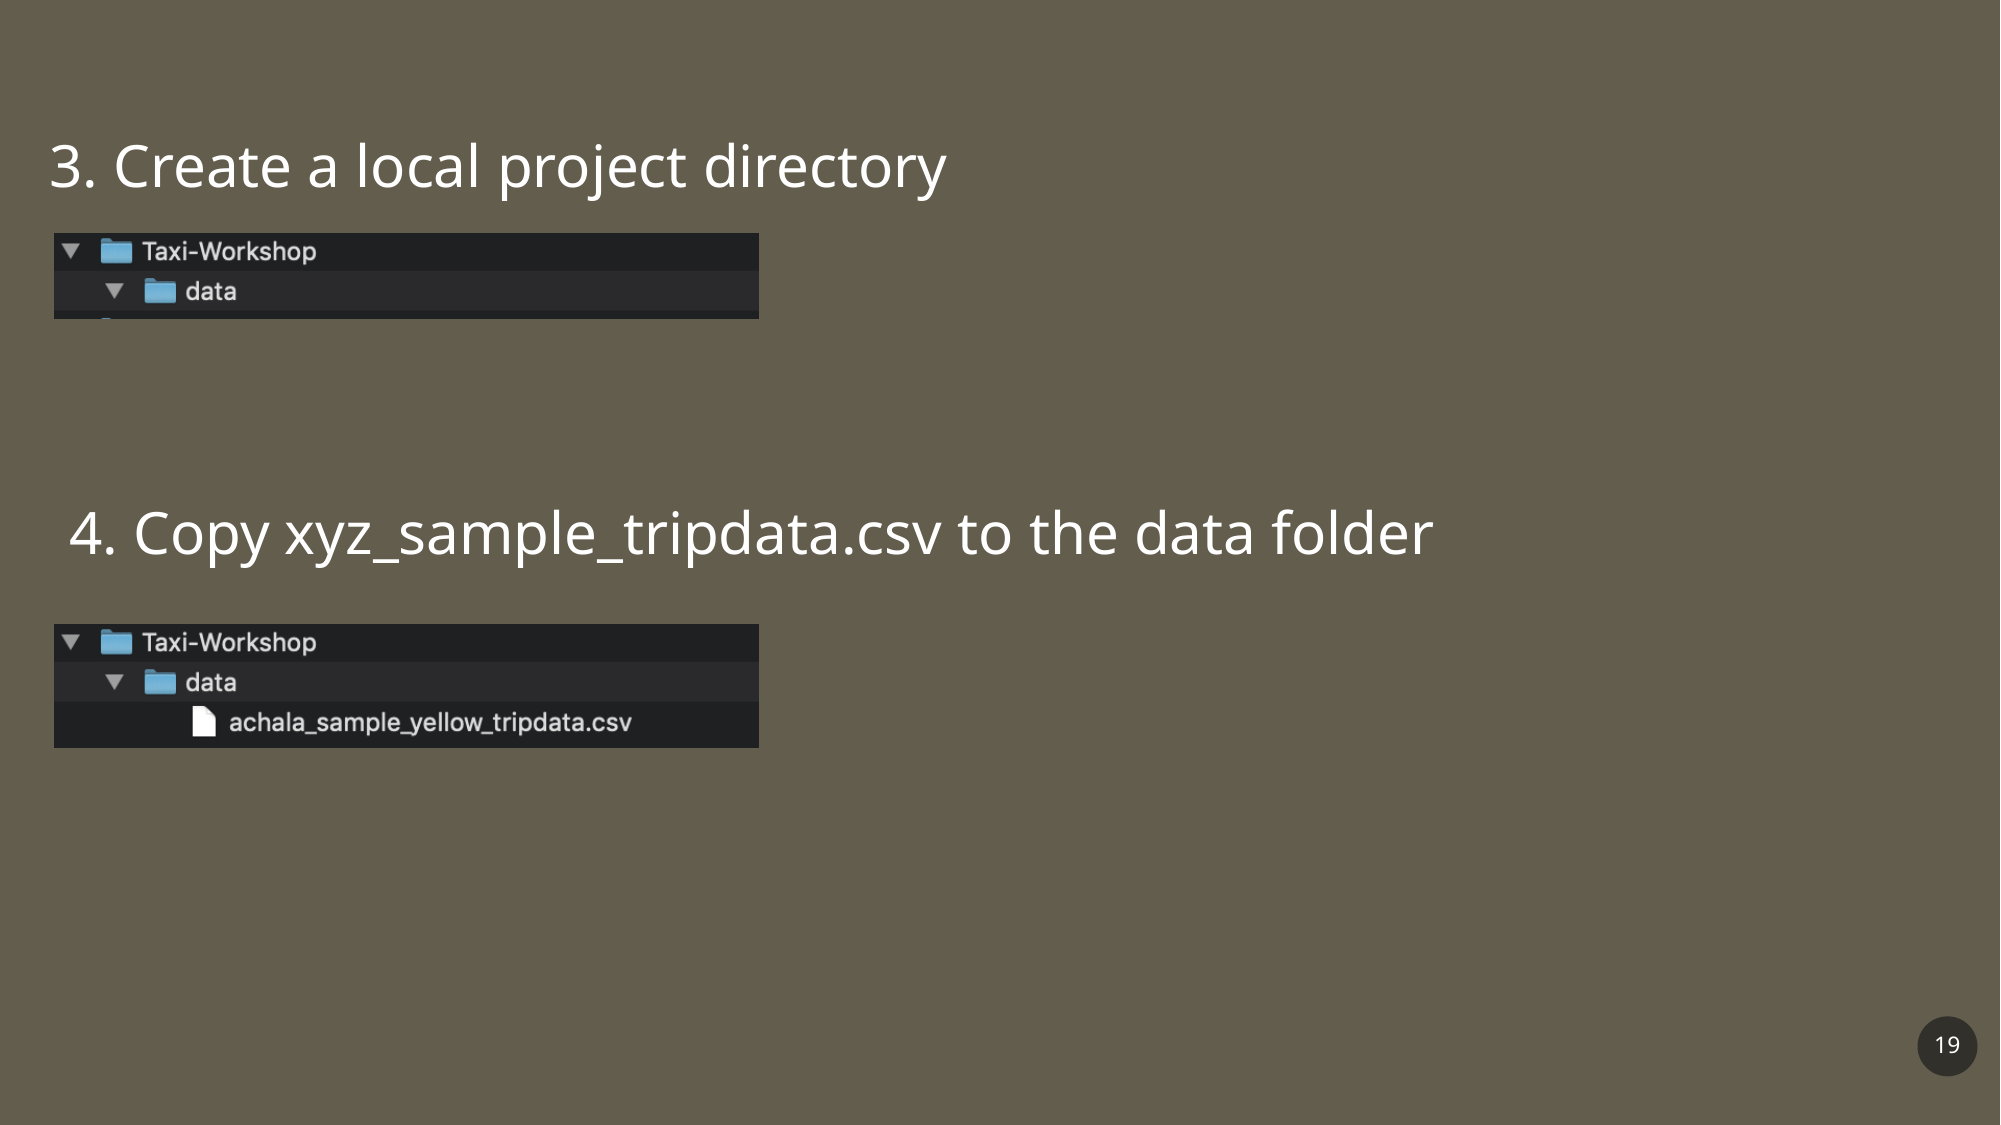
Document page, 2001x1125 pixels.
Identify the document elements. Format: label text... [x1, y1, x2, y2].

picture [54, 233, 759, 319]
text_box 3. Create a local project directory [34, 129, 1925, 221]
picture [54, 624, 759, 748]
text_box 4. Copy xyz_sample_tripdata.csv to the data folder [54, 496, 1945, 588]
slide_number 19 [1917, 1016, 1978, 1077]
